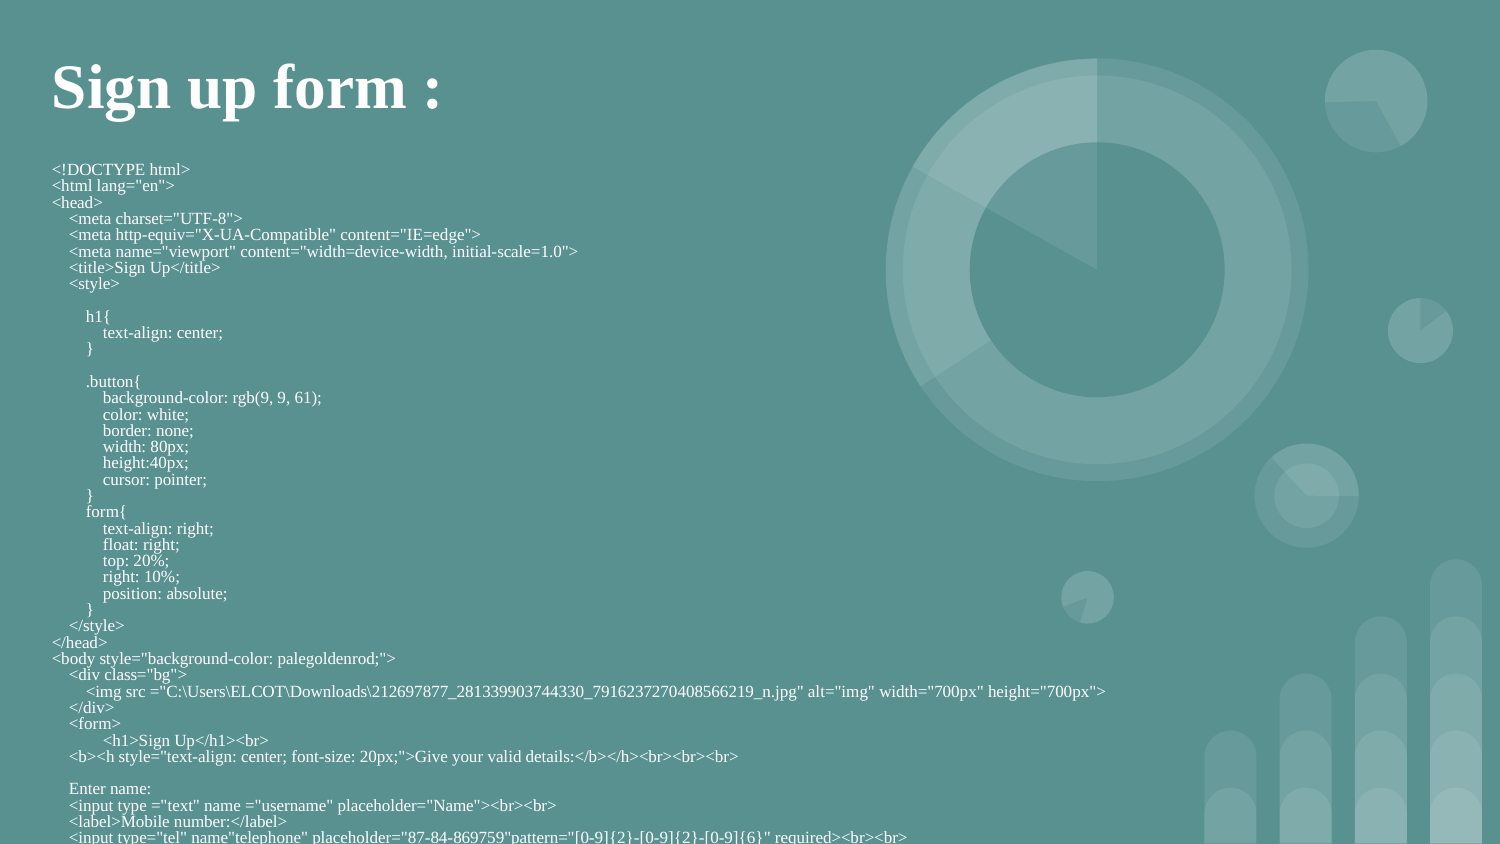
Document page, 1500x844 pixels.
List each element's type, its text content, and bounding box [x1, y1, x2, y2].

subtitle <!DOCTYPE html> <html lang="en"> <head> <meta charset="UTF-8"> <meta http-equiv="X-UA-Compatible" content="IE=edge"> <meta name="viewport" content="width=device-width, initial-scale=1.0"> <title>Sign Up</title> <style> h1{ text-align: center; } .button{ background-color: rgb(9, 9, 61); color: white; border: none; width: 80px; height:40px; cursor: pointer; } form{ text-align: right; float: right; top: 20%; right: 10%; position: absolute; } </style> </head> <body style="background-color: palegoldenrod;"> <div class="bg"> <img src ="C:\Users\ELCOT\Downloads\212697877_281339903744330_7916237270408566219_n.jpg" alt="img" width="700px" height="700px"> </div> <form> <h1>Sign Up</h1><br> <b><h style="text-align: center; font-size: 20px;">Give your valid details:</b></h><br><br><br> Enter name: <input type ="text" name ="username" placeholder="Name"><br><br> <label>Mobile number:</label> <input type="tel" name"telephone" placeholder="87-84-869759"pattern="[0-9]{2}-[0-9]{2}-[0-9]{6}" required><br><br> <label for ="email">Email address:</label> <input type ="email" id="email" name="email" placeholder="Email adress"/><br><br> <label for ="password" >Password:</label> <input type ="password" id="password" name="password" placeholder="Password"/><br><br> <button class ="button" formaction="sfullyreg.html">Register</button> </form> </body> </html> [36, 147, 1434, 803]
title Sign up form : [36, 38, 735, 128]
